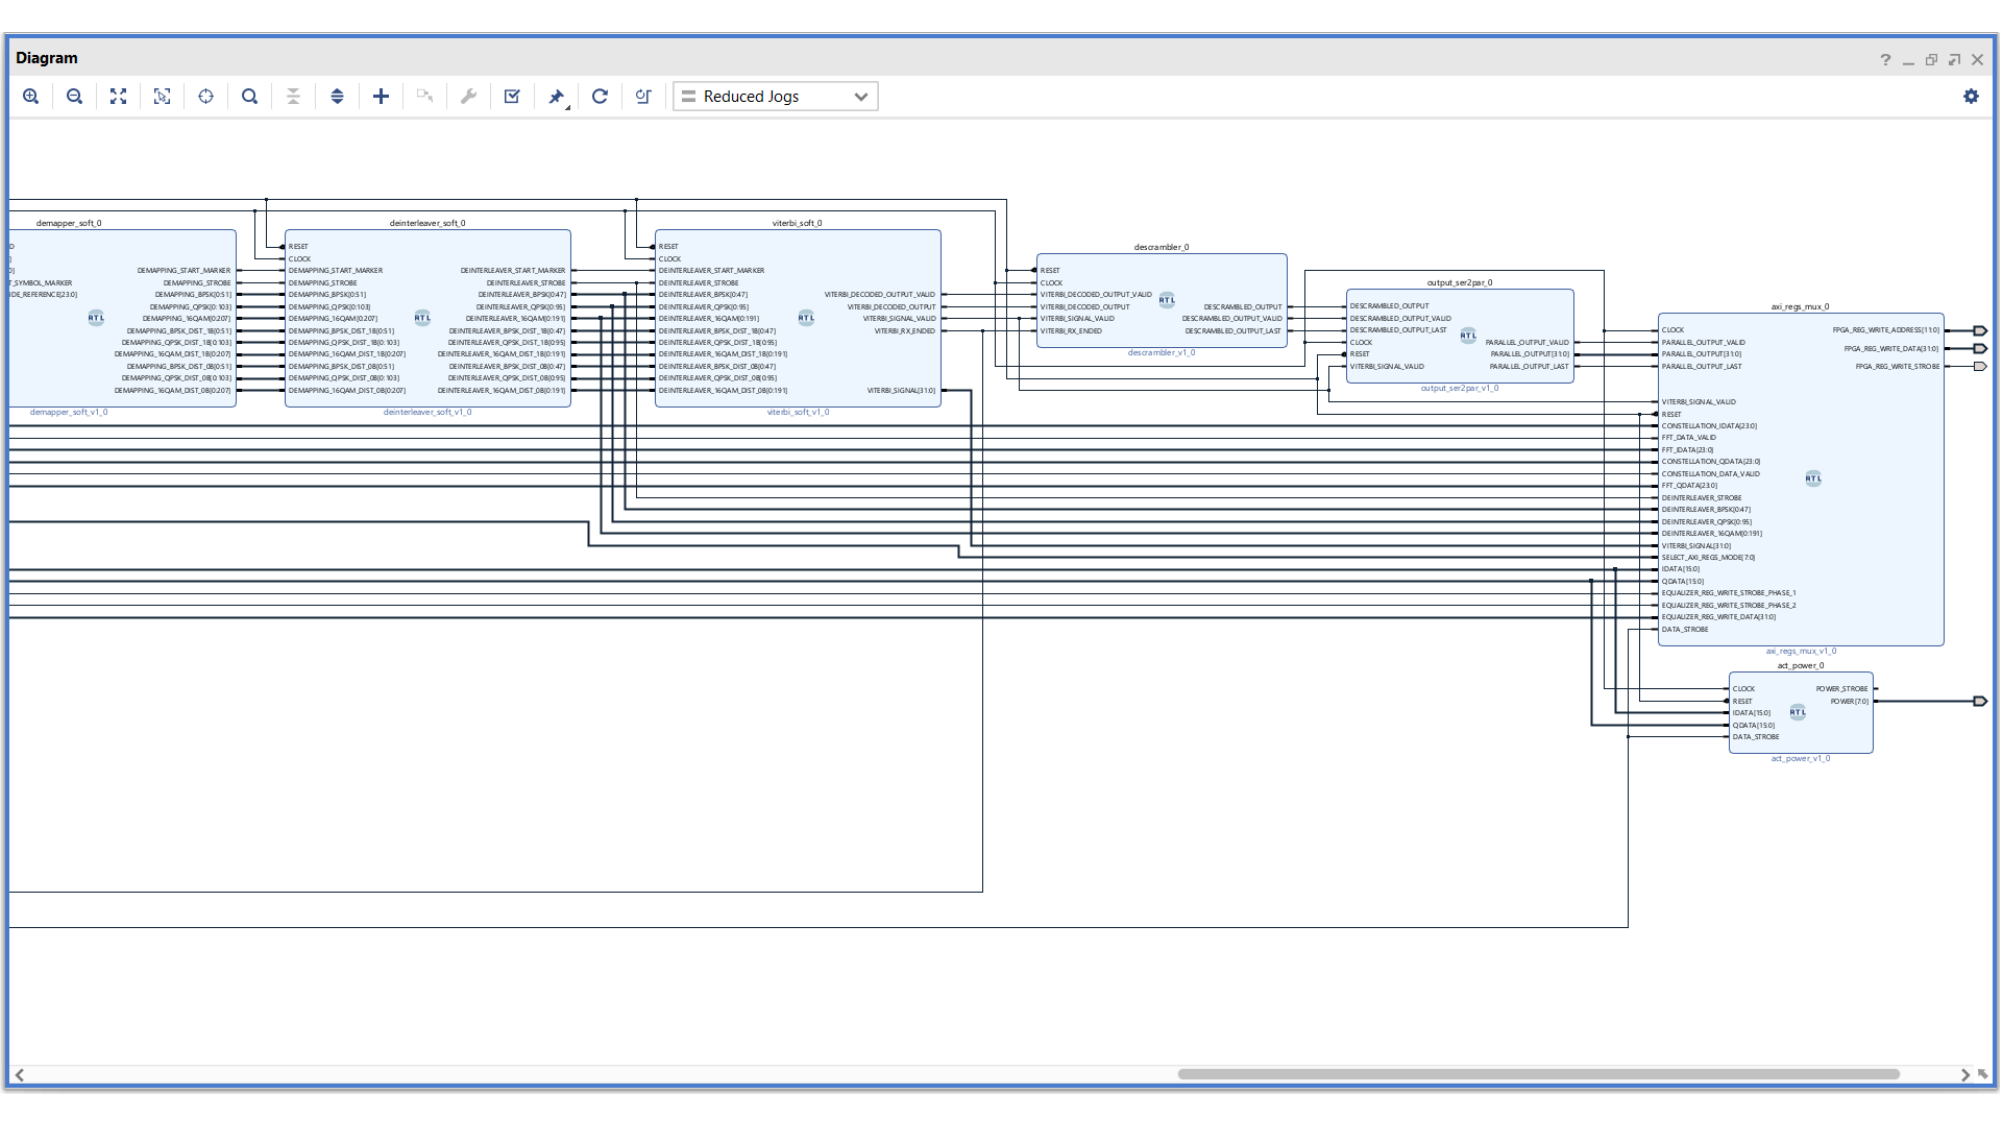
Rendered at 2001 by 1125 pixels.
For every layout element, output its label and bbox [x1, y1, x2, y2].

list [0, 31, 2000, 1095]
